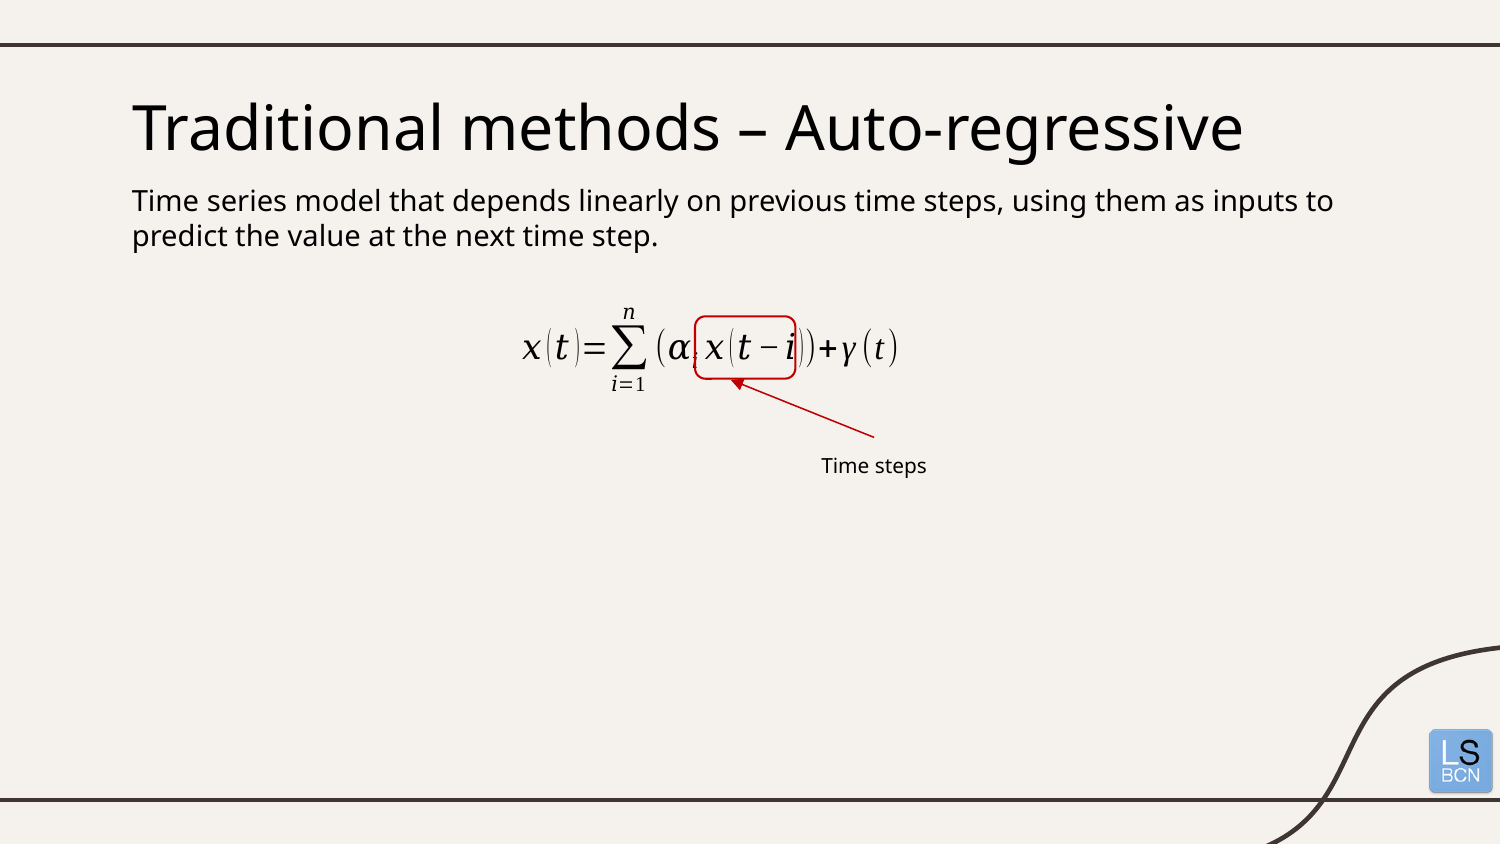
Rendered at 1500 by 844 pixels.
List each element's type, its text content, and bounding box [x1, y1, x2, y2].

text_box Time series model that depends linearly on previous time steps, using them as inputs to predict the value at the next time step. [116, 166, 1438, 312]
text_box Time steps [801, 437, 947, 497]
text_box [692, 314, 798, 381]
picture [1421, 721, 1500, 801]
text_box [730, 379, 875, 438]
title Traditional methods – Auto-regressive [116, 72, 1278, 166]
